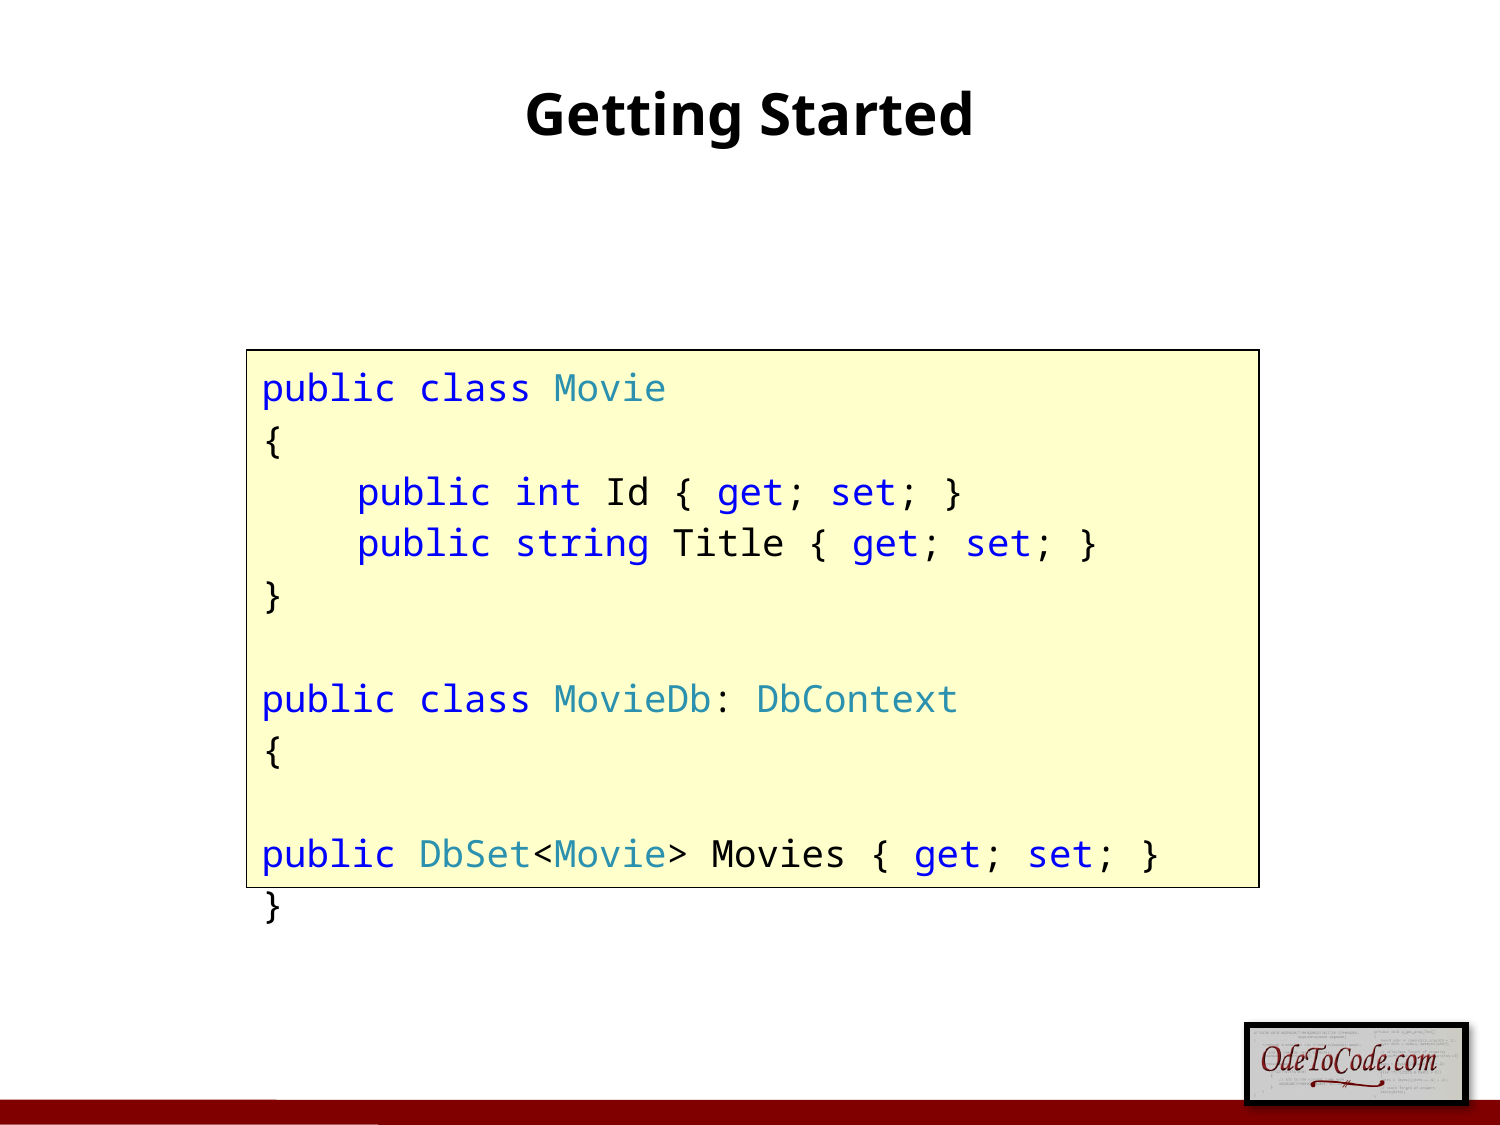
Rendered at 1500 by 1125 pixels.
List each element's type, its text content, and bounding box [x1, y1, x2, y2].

picture [1250, 1028, 1462, 1100]
text_box public class Movie { public int Id { get; set; } public string Title { get; set; } } public class MovieDb: DbContext { public DbSet<Movie> Movies { get; set; } } [246, 349, 1260, 888]
title Getting Started [74, 49, 1426, 176]
